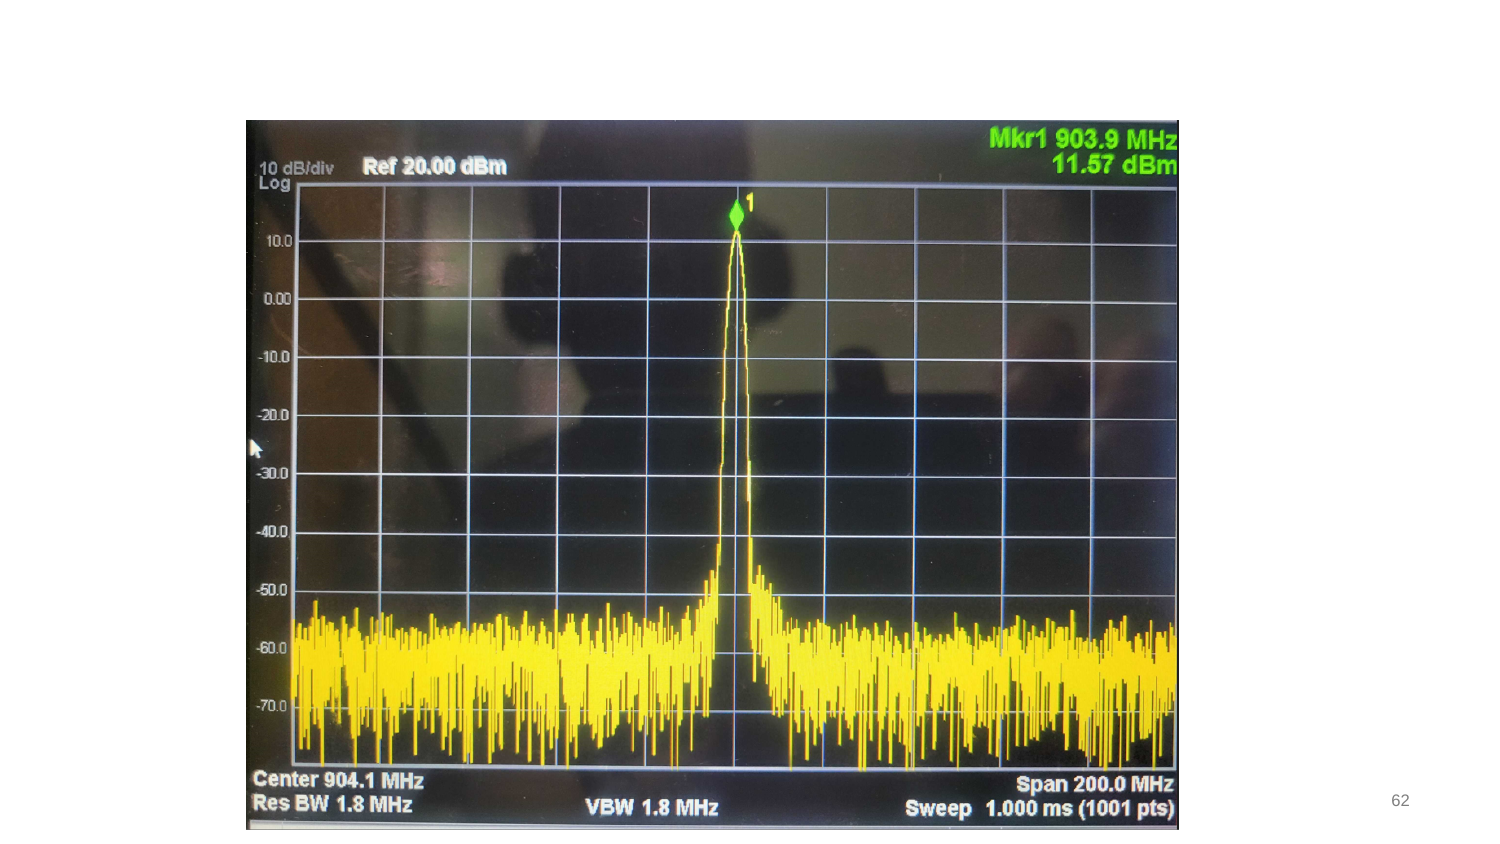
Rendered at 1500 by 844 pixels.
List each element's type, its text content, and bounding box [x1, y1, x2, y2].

slide_number 62 [1200, 782, 1425, 827]
picture [246, 120, 1179, 830]
